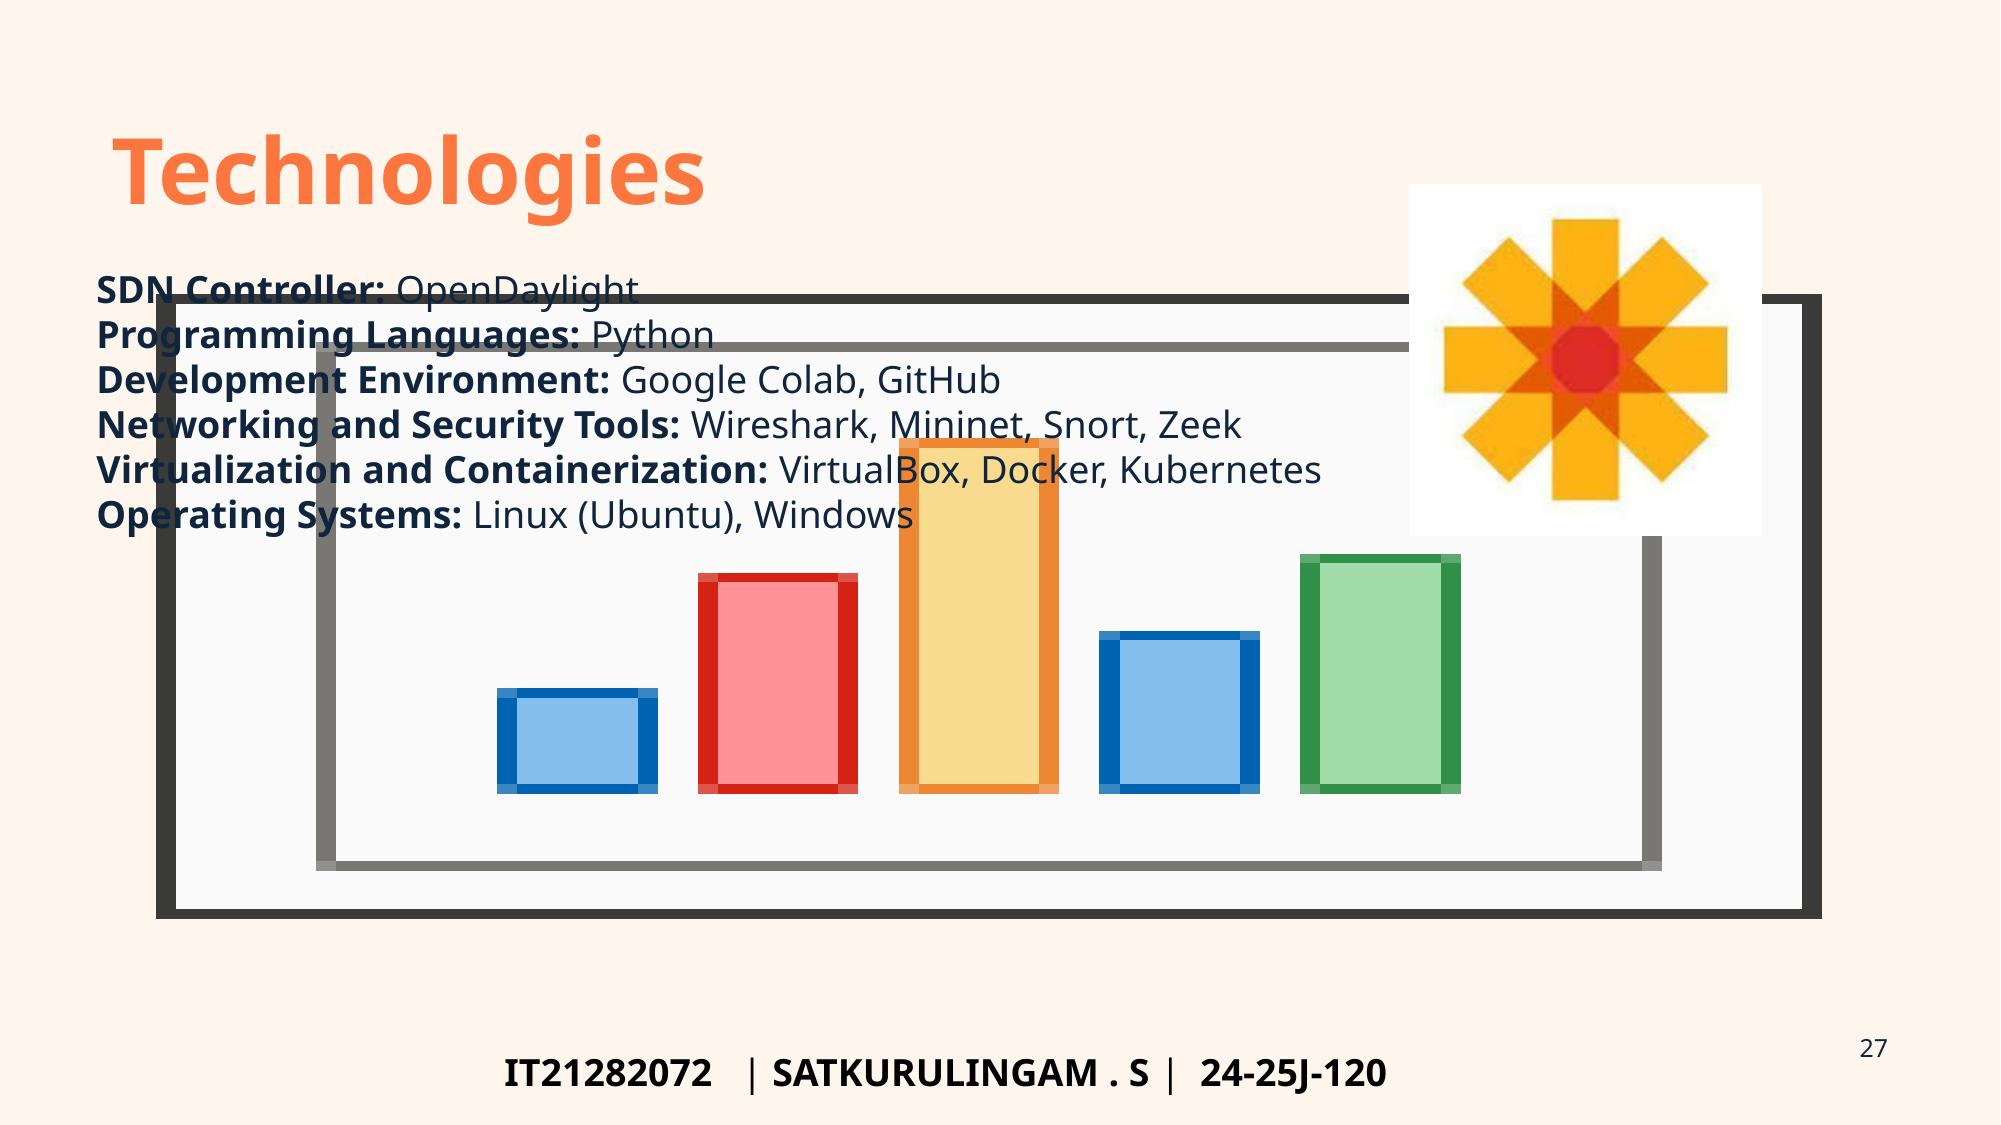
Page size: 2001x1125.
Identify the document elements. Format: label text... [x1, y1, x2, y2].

picture [1409, 184, 1762, 536]
title Technologies [96, 83, 1822, 266]
text_box SDN Controller: OpenDaylight Programming Languages: Python Development Environment: Google Colab, GitHub Networking and Security Tools: Wireshark, Mininet, Snort, Zeek Virtualization and Containerization: VirtualBox, Docker, Kubernetes Operating Systems: Linux (Ubuntu), Windows [96, 266, 1883, 948]
slide_number 27 [1836, 1020, 1912, 1080]
text_box IT21282072 | SATKURULINGAM . S | 24-25J-120 [489, 1041, 1490, 1102]
